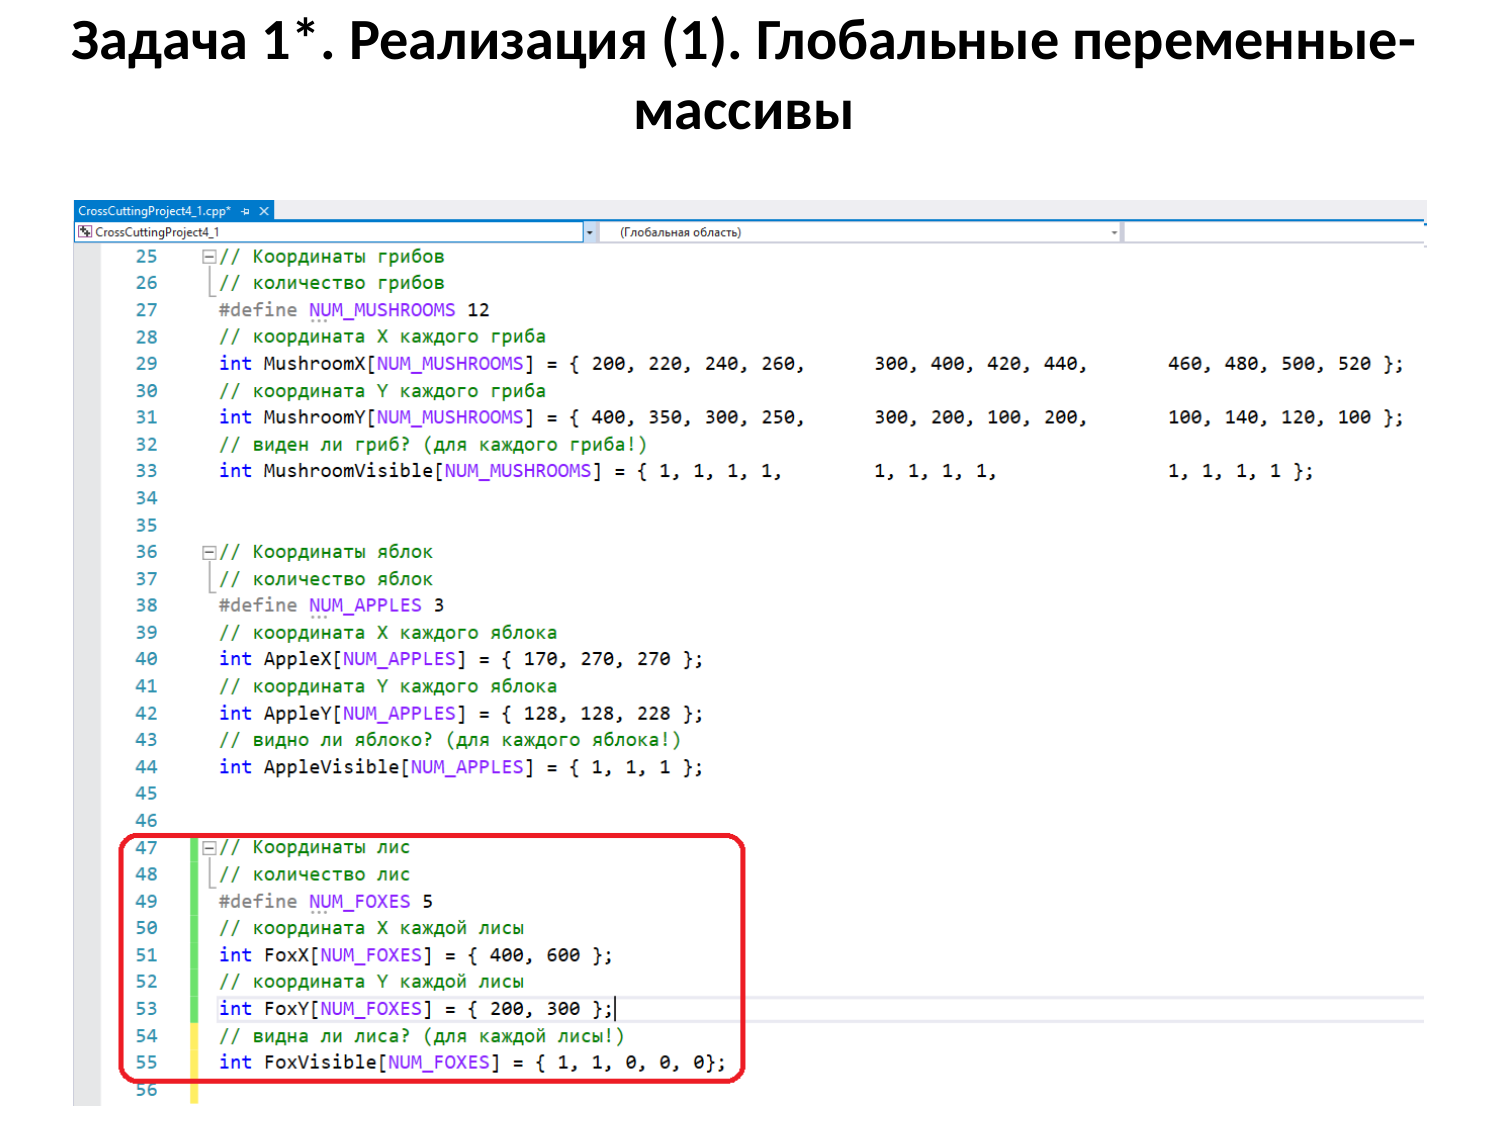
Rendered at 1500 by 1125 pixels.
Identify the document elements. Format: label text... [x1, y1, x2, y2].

title Задача 1*. Реализация (1). Глобальные переменные-массивы [29, 19, 1459, 124]
picture [73, 199, 1427, 1106]
